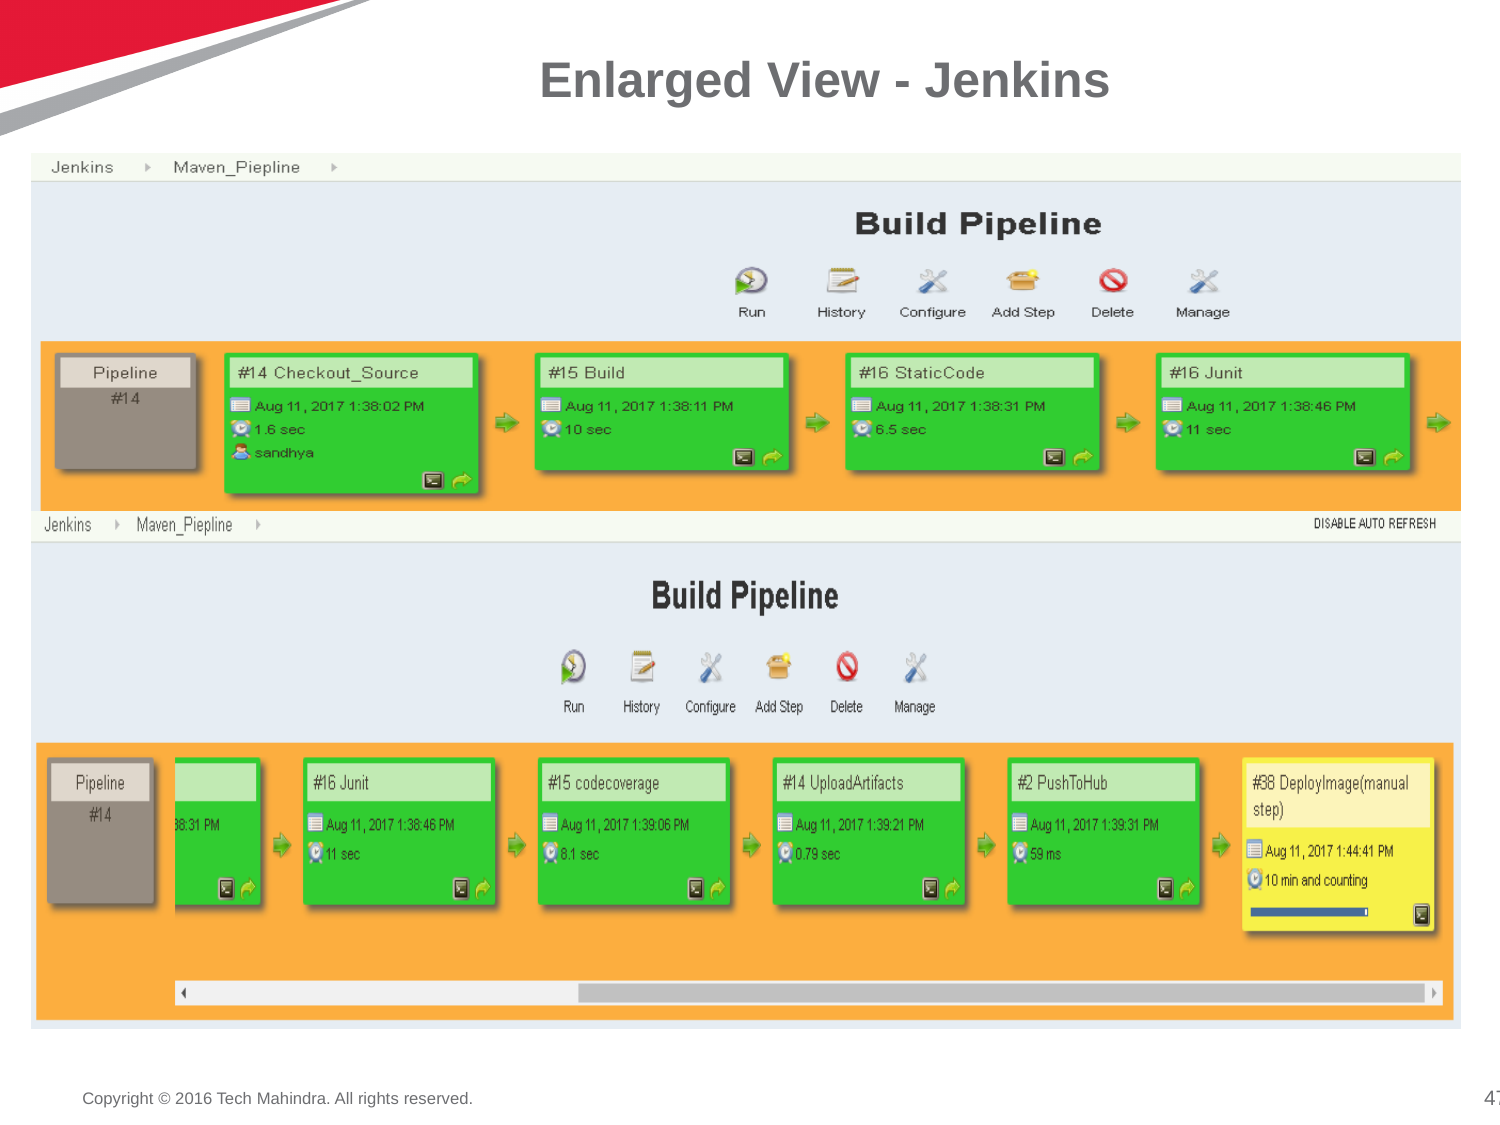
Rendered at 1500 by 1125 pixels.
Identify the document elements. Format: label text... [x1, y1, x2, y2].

picture [31, 153, 1461, 1030]
title Enlarged View - Jenkins [150, 47, 1500, 109]
picture [0, 0, 373, 136]
